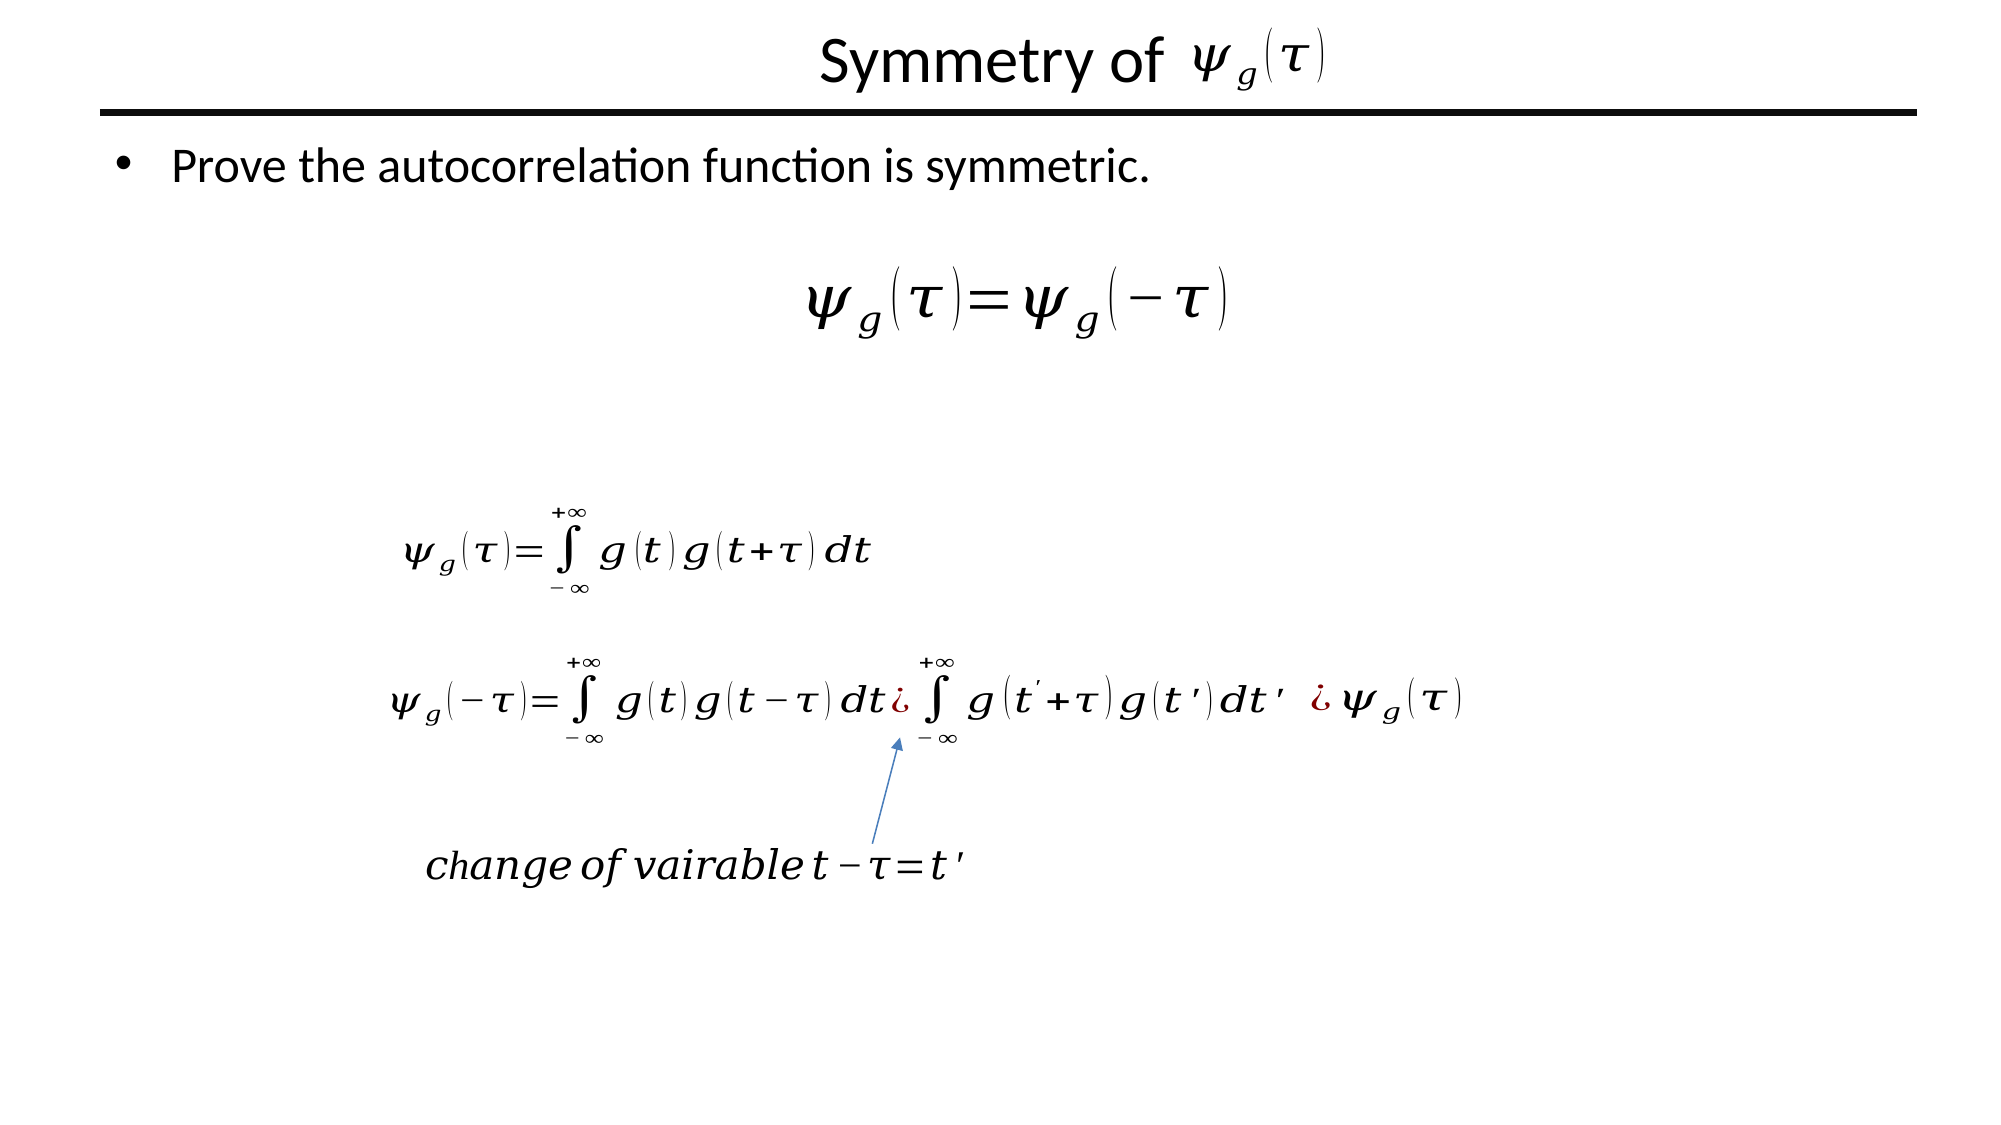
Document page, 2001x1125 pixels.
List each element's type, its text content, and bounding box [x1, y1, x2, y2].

title Symmetry of [99, 0, 1900, 113]
list Prove the autocorrelation function is symmetric. [99, 125, 1900, 1038]
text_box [872, 737, 901, 844]
